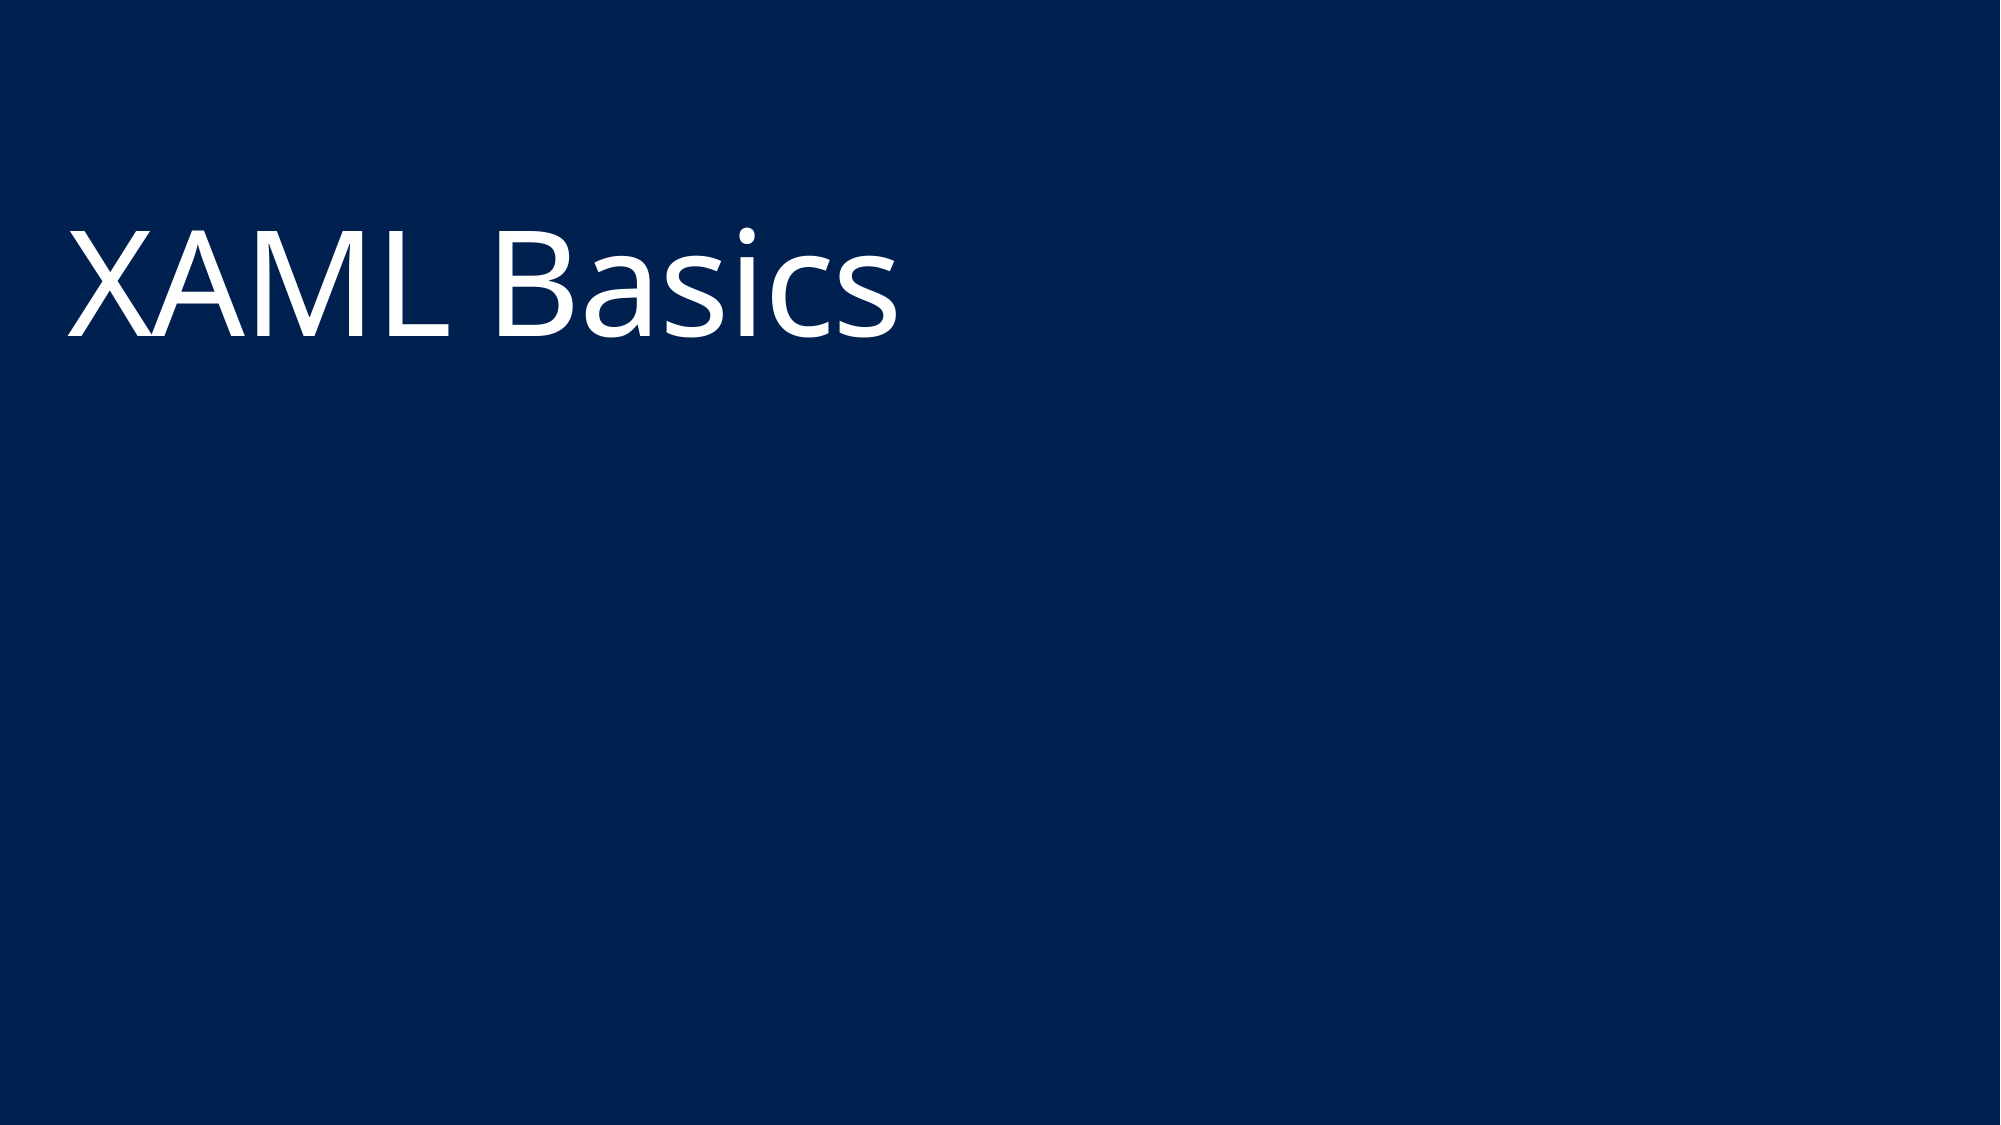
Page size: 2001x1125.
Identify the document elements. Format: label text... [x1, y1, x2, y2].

text_box XAML Basics [44, 194, 1662, 638]
